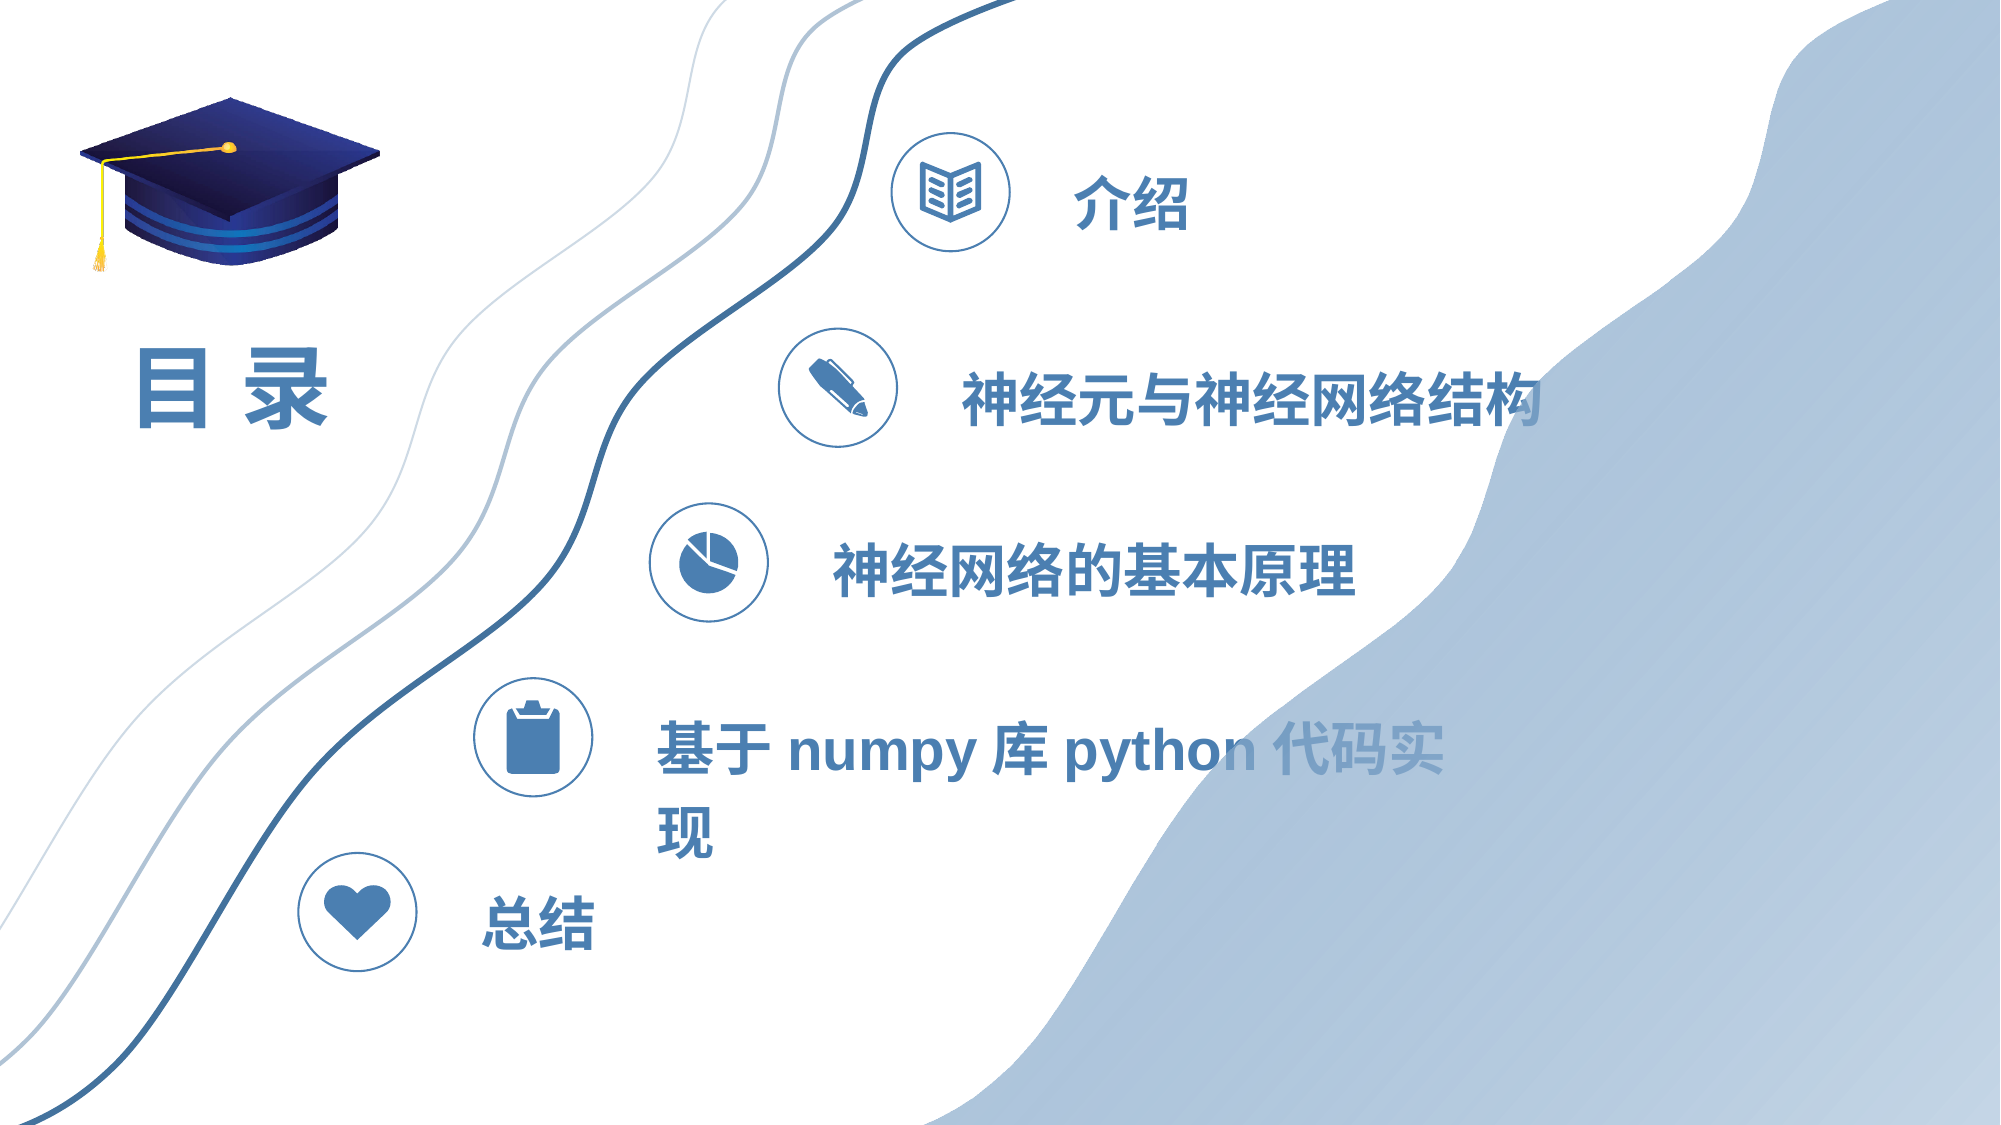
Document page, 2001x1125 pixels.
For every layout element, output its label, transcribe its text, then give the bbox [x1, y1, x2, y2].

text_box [891, 133, 1505, 252]
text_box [0, 398, 1303, 665]
text_box 神经网络的基本原理 [1303, 512, 1392, 612]
text_box [297, 851, 418, 973]
text_box [473, 677, 594, 798]
text_box 目 录 [47, 322, 413, 398]
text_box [778, 328, 1607, 447]
text_box [920, 0, 2000, 1125]
text_box 总结 [466, 865, 912, 965]
text_box 基于numpy库python代码实现 [641, 690, 1299, 874]
picture [80, 97, 380, 272]
